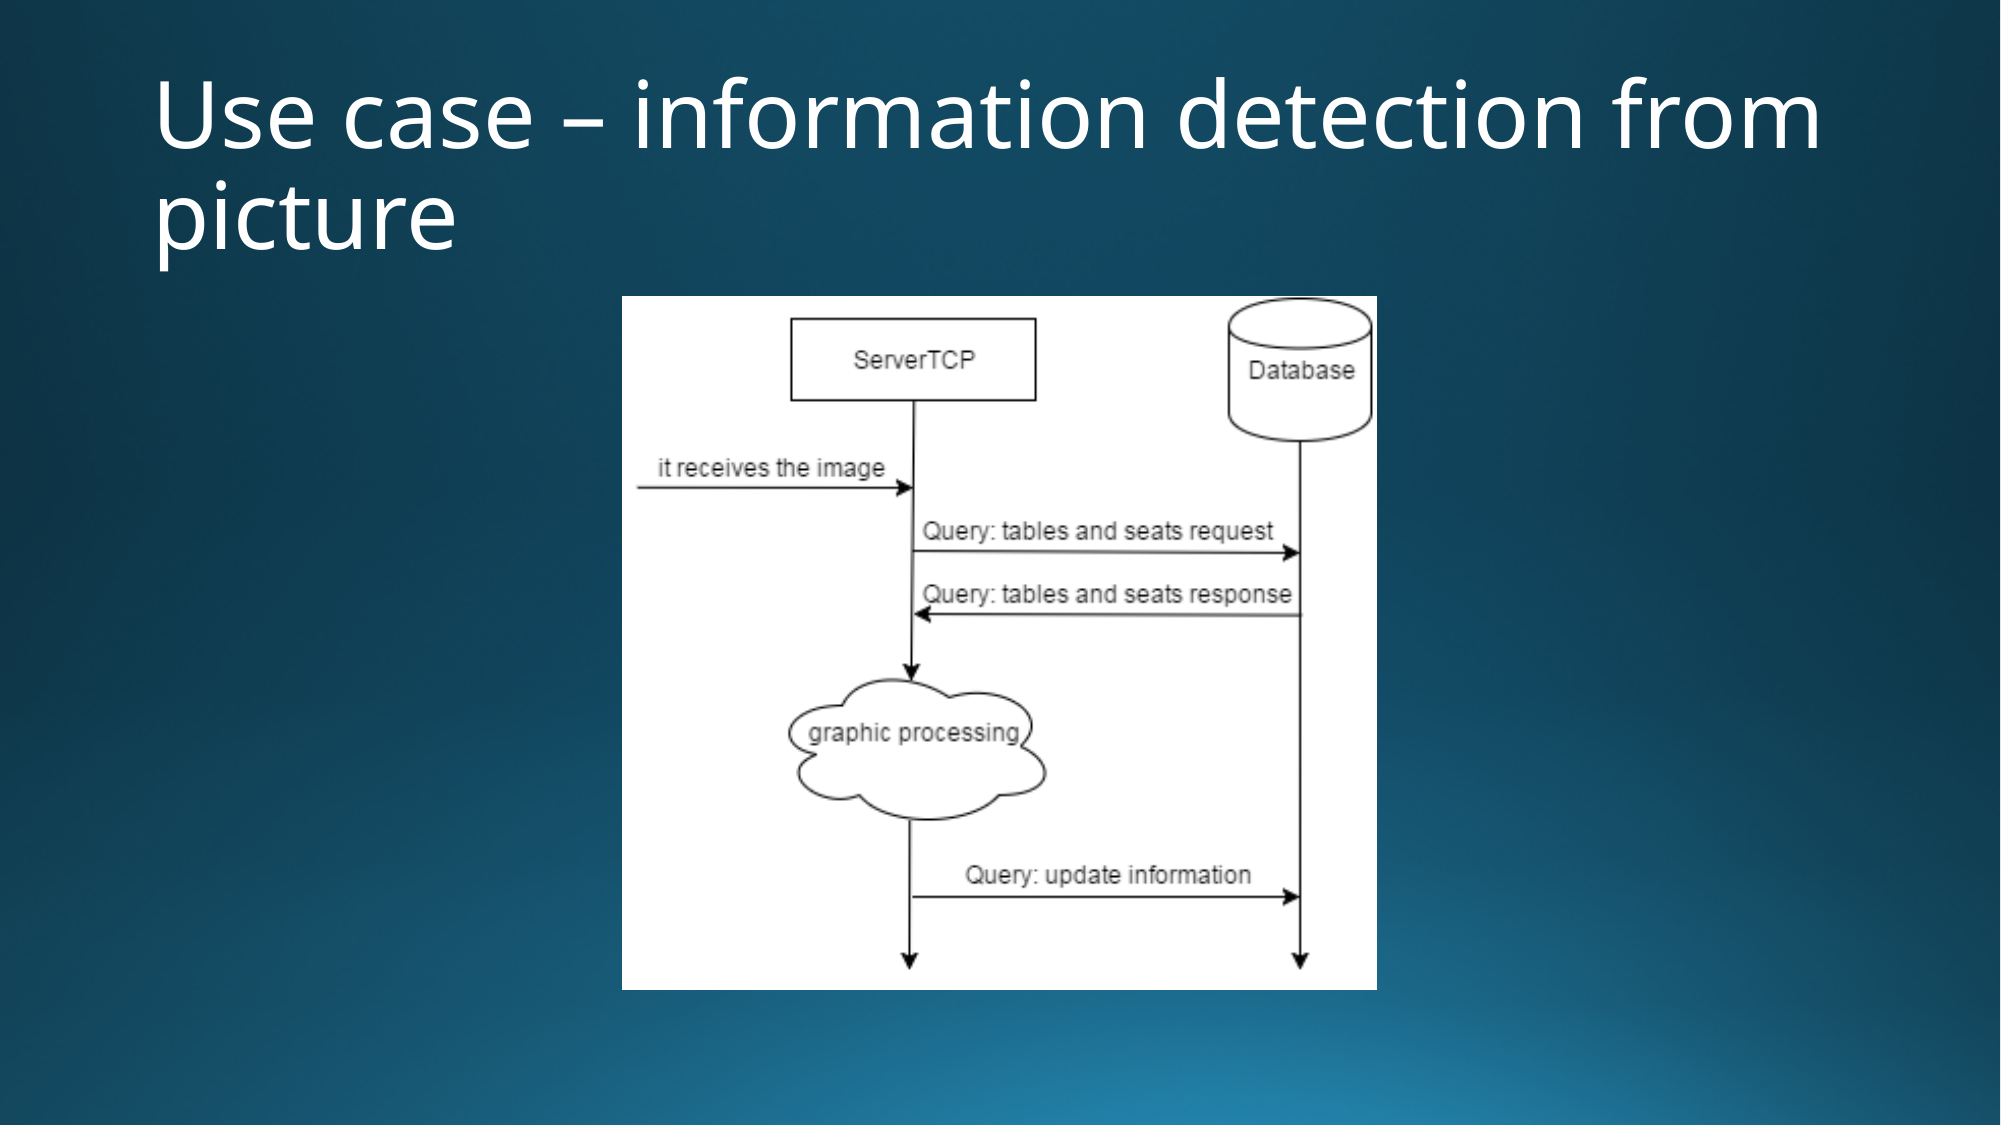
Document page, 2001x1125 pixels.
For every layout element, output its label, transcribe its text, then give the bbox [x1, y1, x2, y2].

title Use case – information detection from picture [137, 59, 1863, 278]
picture [0, 0, 2001, 1125]
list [622, 296, 1377, 990]
